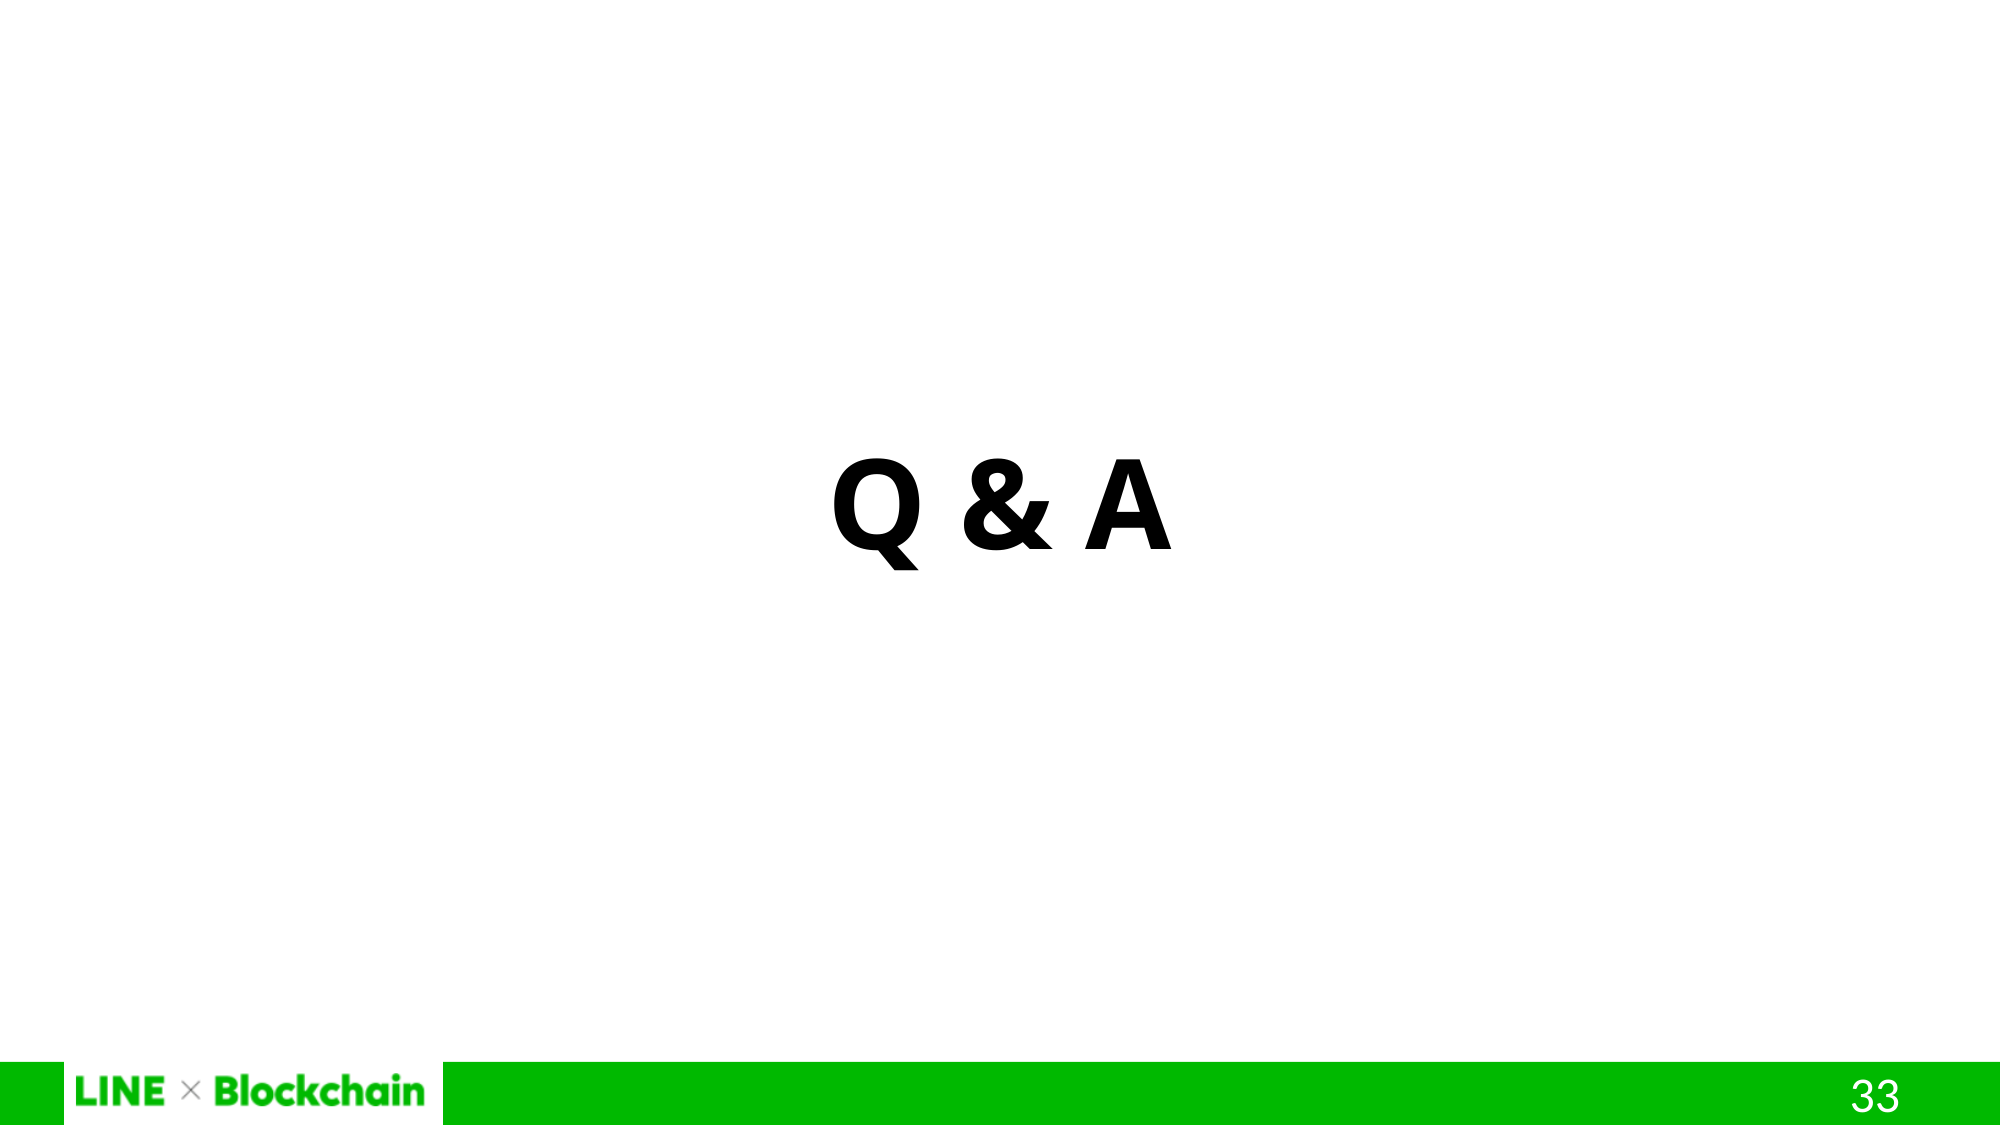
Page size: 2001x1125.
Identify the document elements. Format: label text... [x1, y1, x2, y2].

title Q & A [137, 400, 1863, 618]
picture [64, 1061, 443, 1125]
